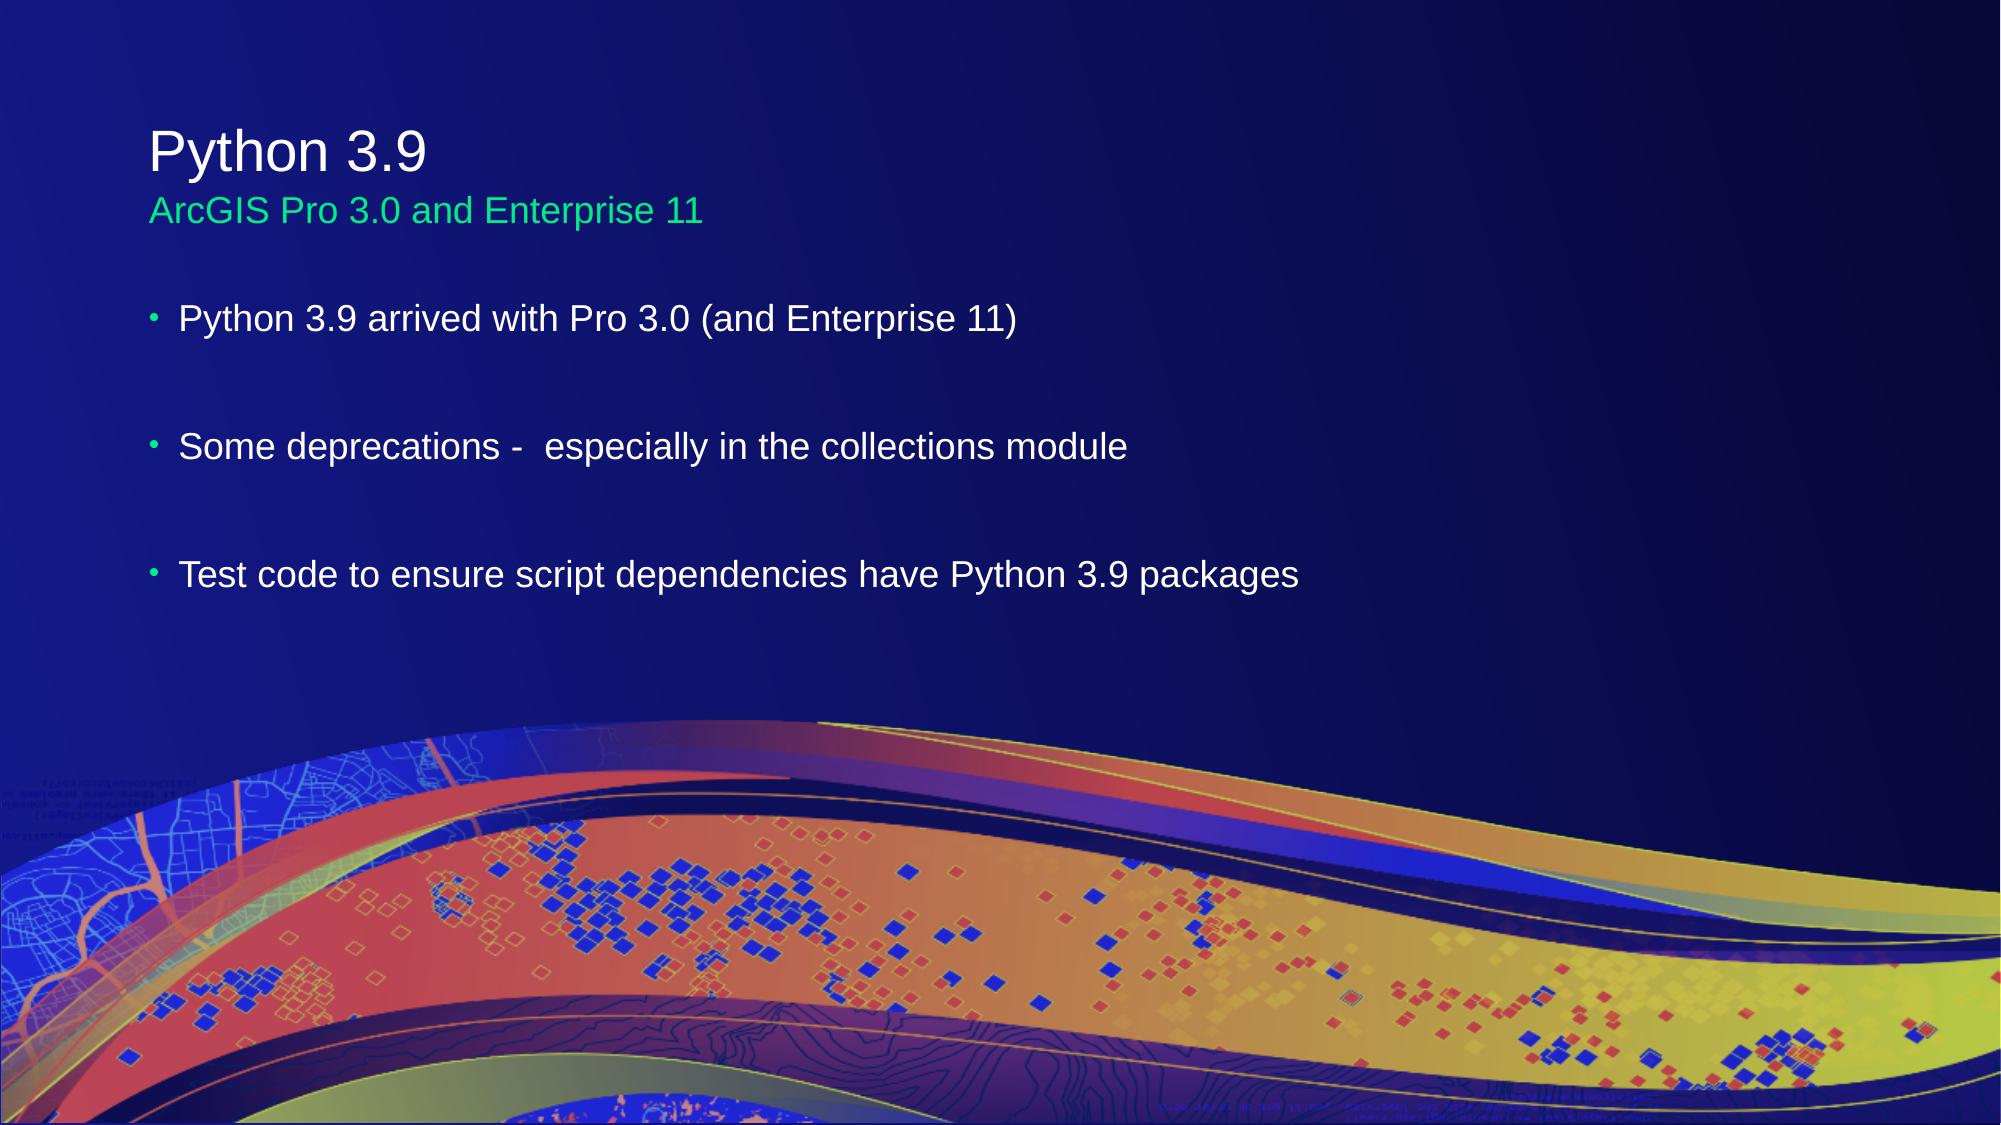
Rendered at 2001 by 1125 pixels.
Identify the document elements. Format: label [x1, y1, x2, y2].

text_box [0, 0, 2000, 1125]
